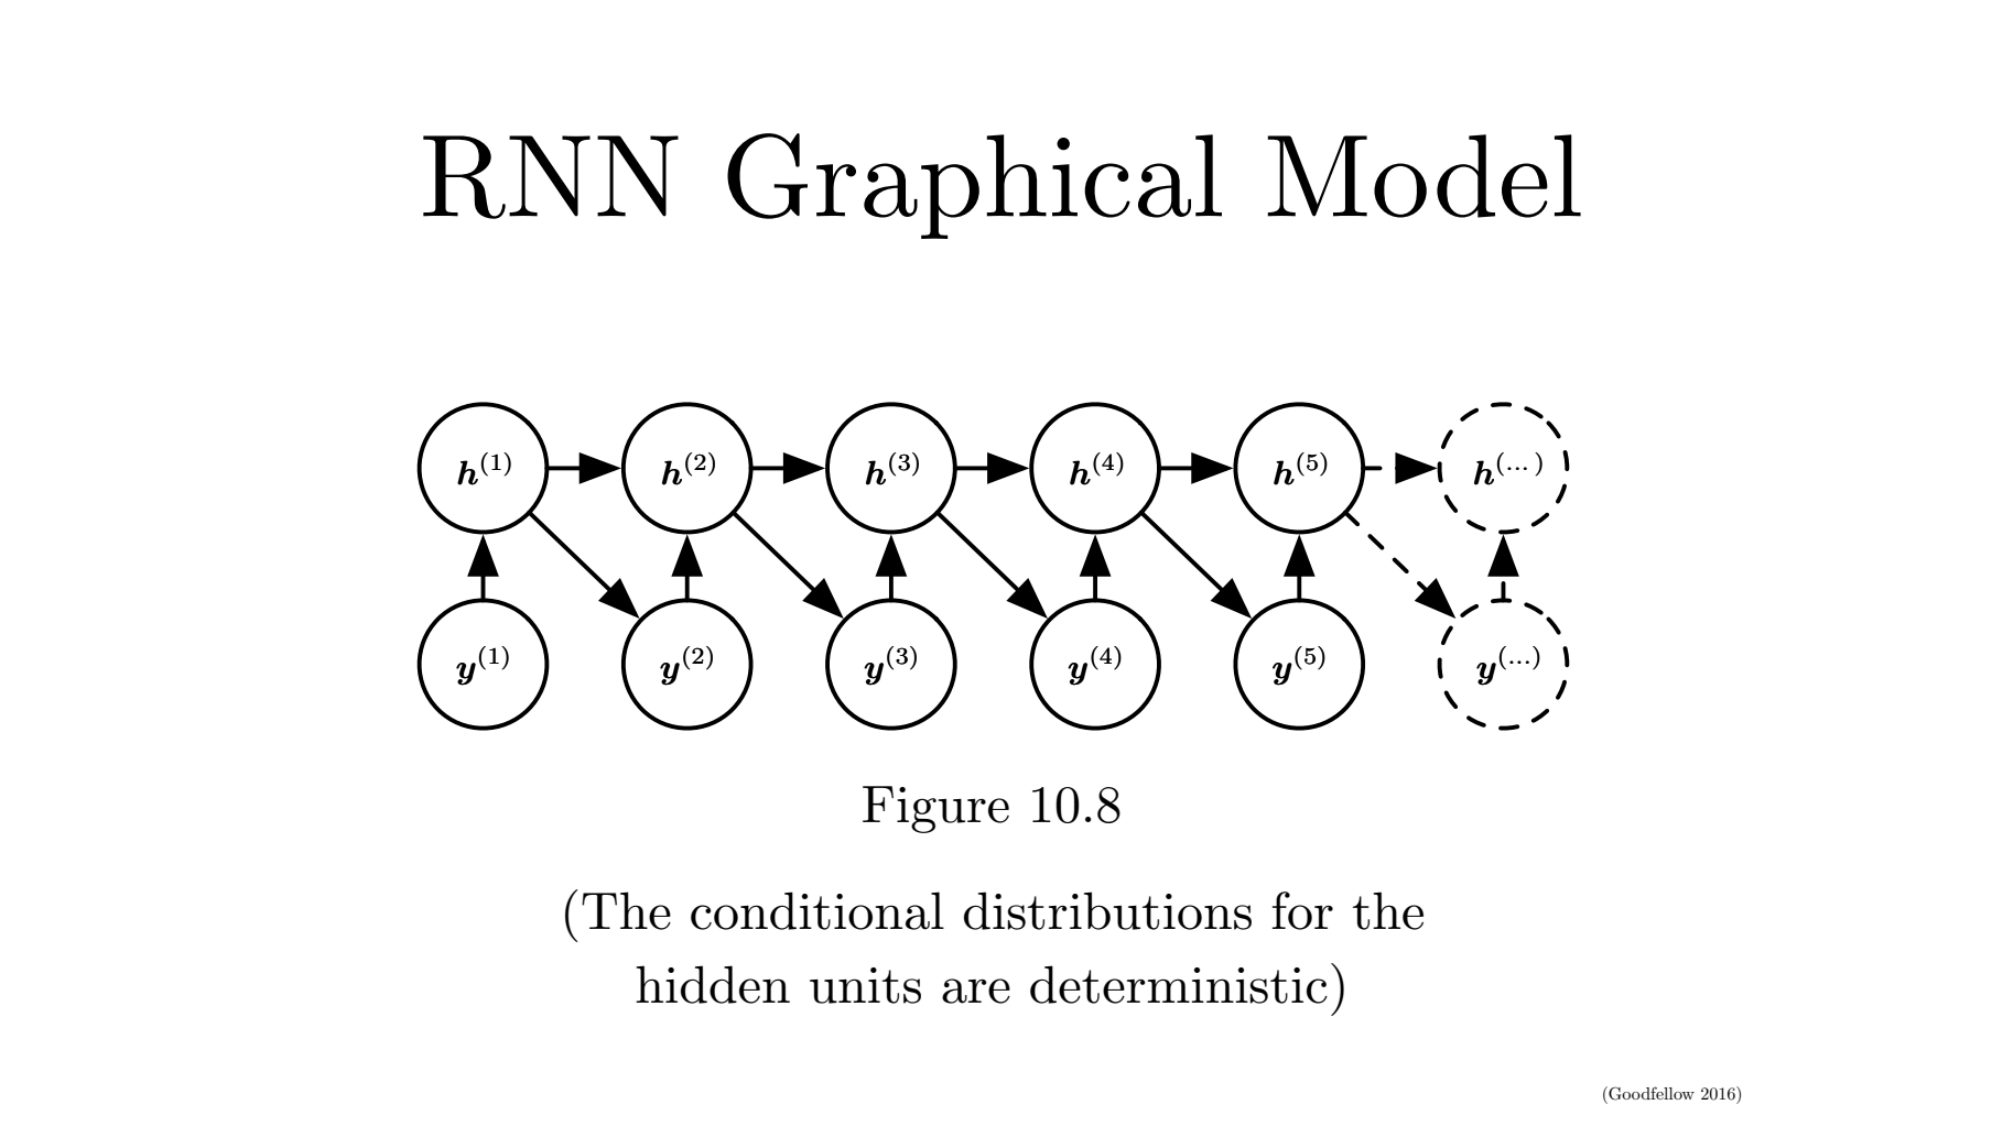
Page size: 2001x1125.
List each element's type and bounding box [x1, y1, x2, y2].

picture [249, 0, 1750, 1125]
